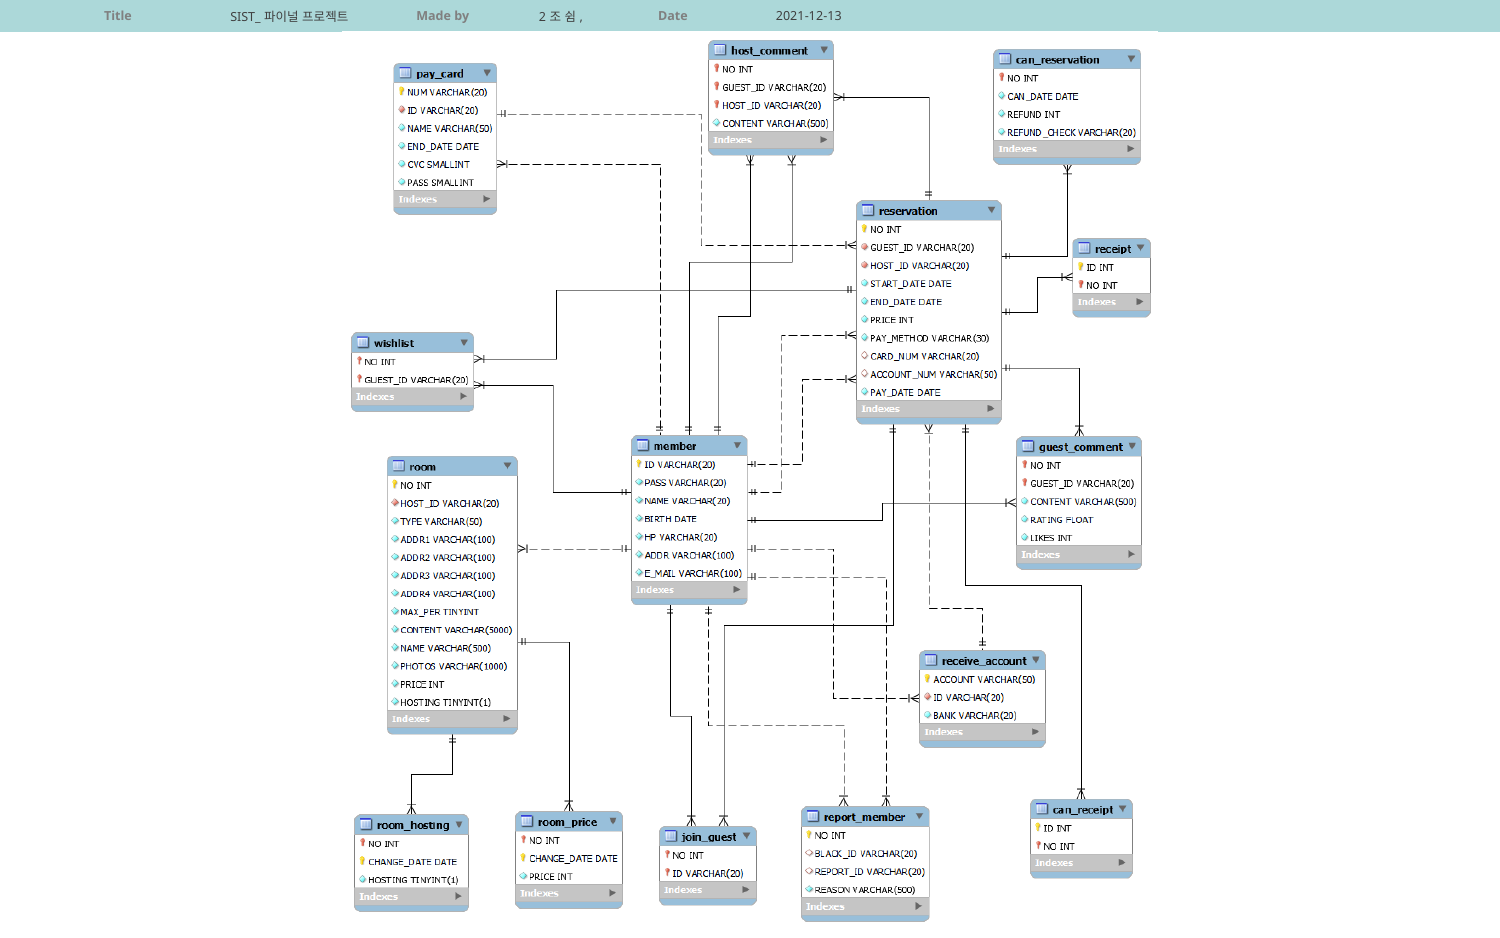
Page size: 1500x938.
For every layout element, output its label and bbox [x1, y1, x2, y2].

picture [342, 31, 1158, 929]
